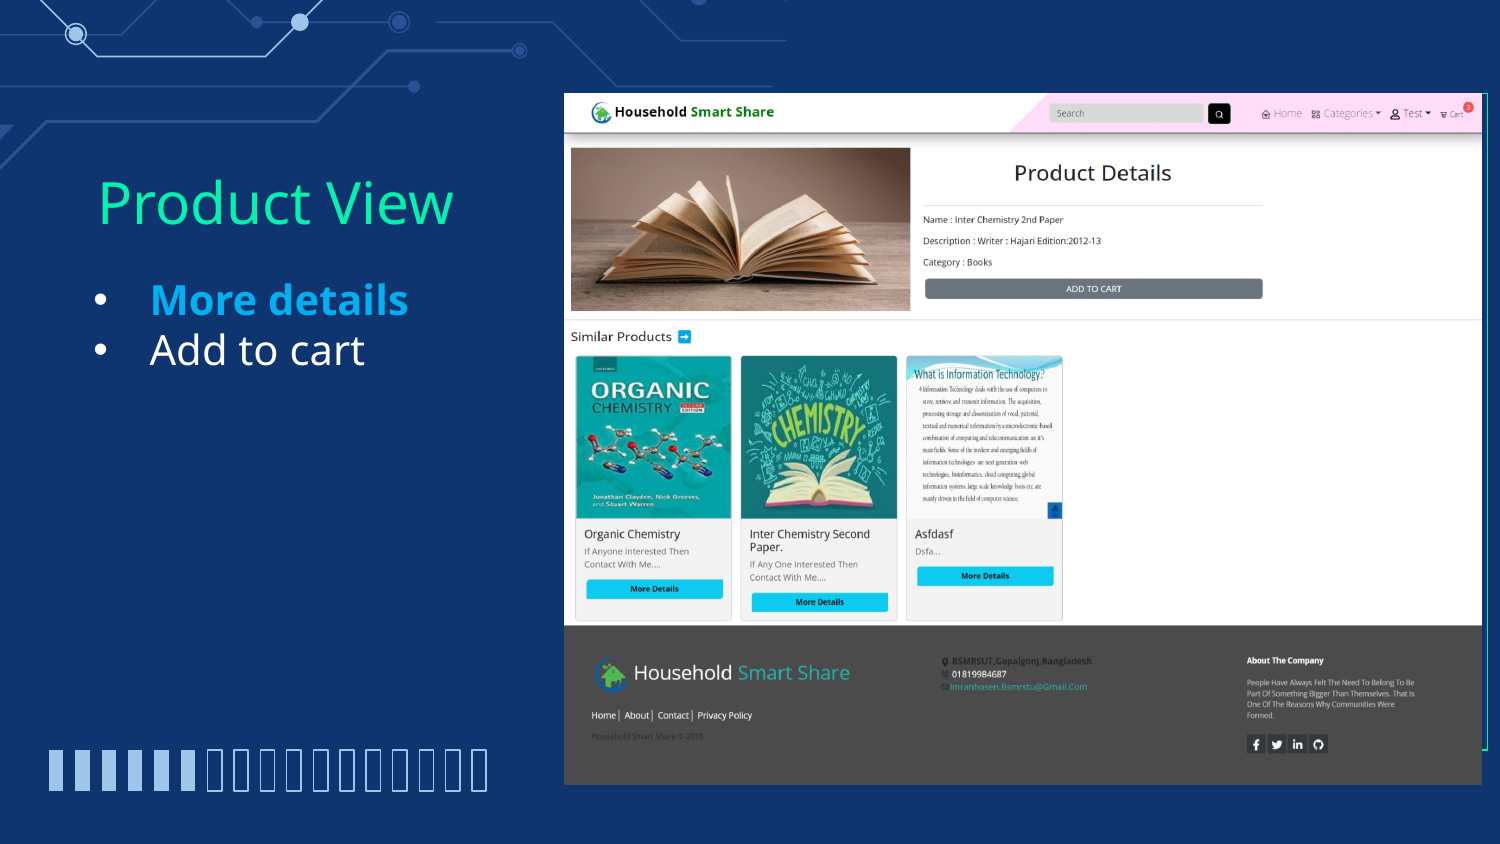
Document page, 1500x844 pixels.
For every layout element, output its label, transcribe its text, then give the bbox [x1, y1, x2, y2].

subtitle More details Add to cart [18, 236, 559, 465]
picture [564, 93, 1482, 785]
title Product View [0, 149, 559, 254]
